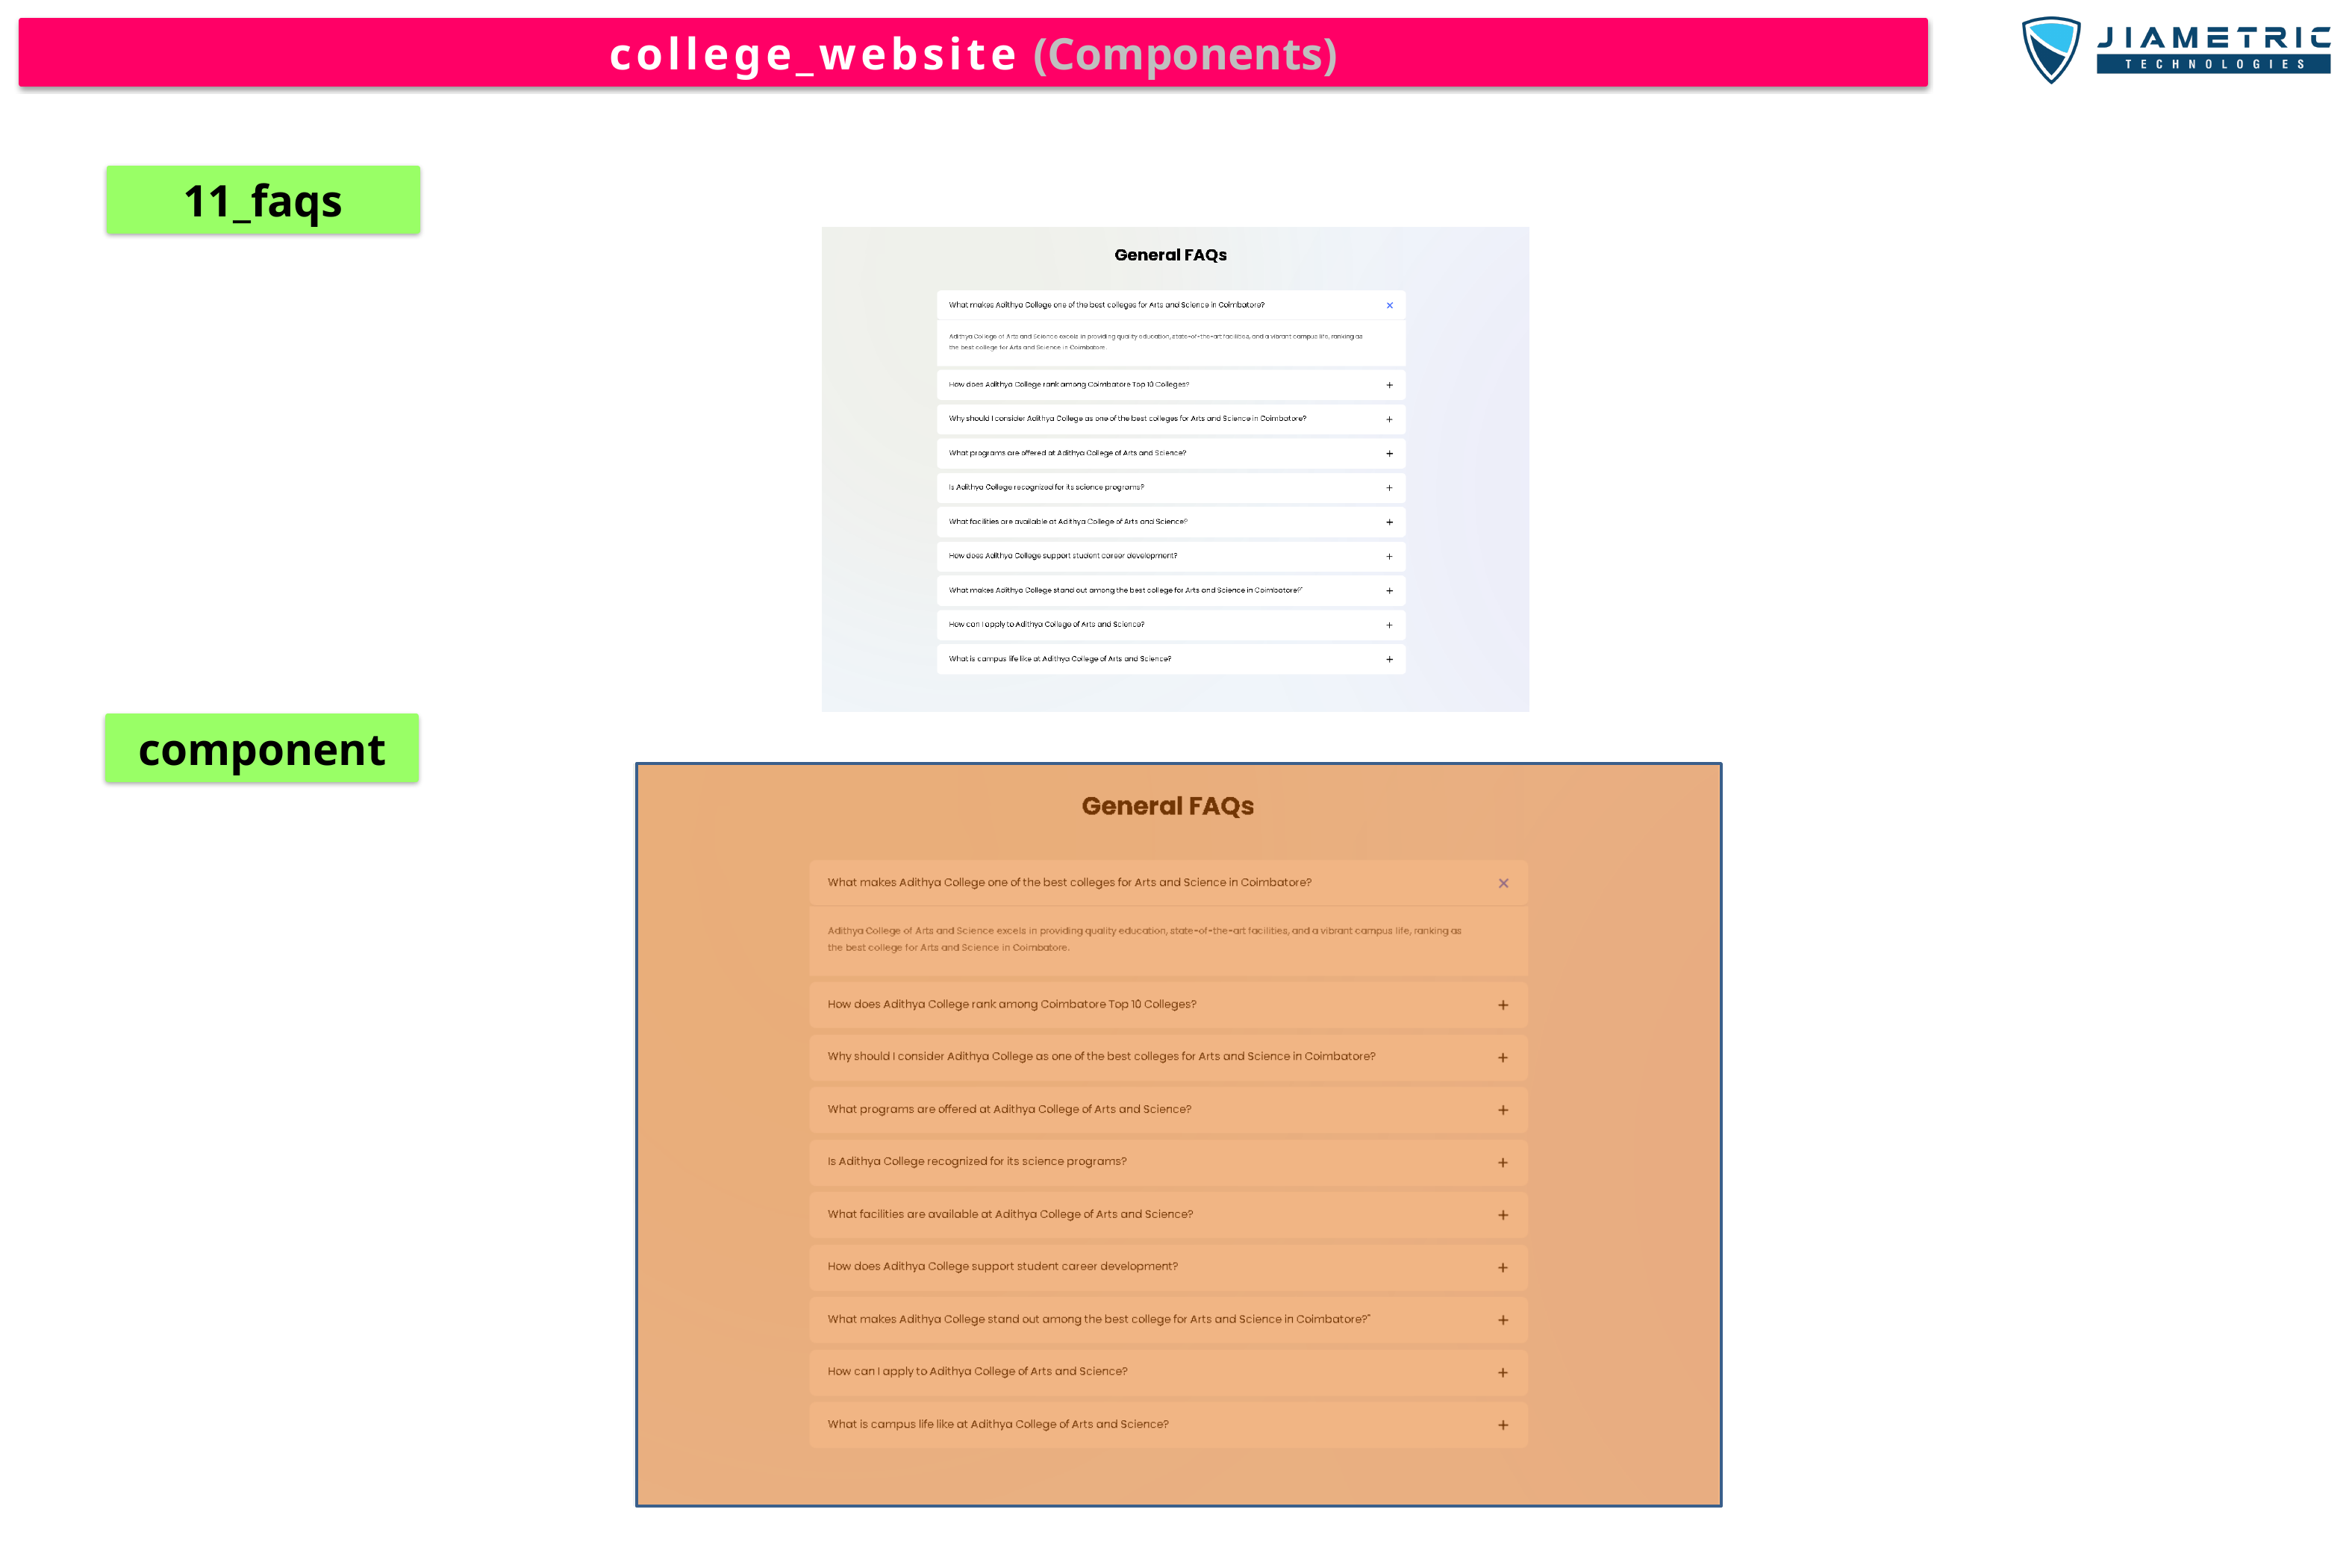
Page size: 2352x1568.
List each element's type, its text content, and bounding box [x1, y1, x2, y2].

picture [822, 227, 1530, 712]
picture [2022, 16, 2331, 85]
text_box college_website (Components) [19, 18, 1928, 87]
text_box [1715, 762, 1723, 1508]
text_box 11_faqs [107, 166, 420, 234]
picture [633, 763, 1718, 1507]
text_box component [105, 713, 419, 782]
